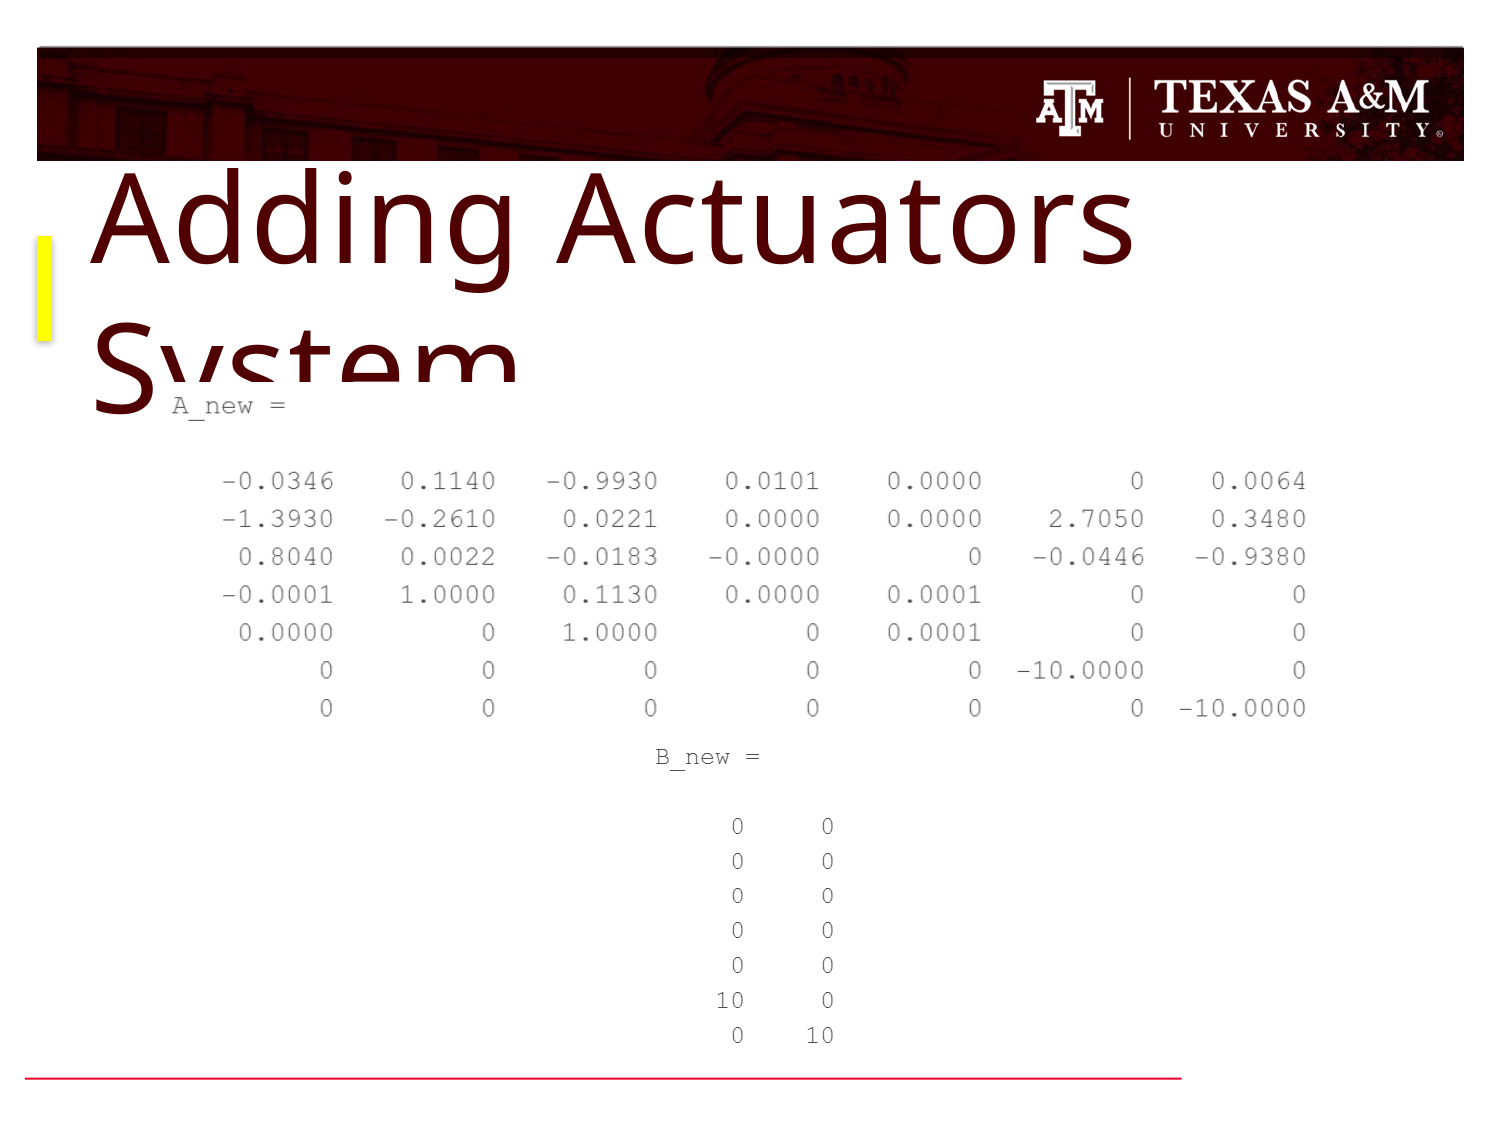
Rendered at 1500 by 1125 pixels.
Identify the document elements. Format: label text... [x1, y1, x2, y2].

picture [155, 382, 1344, 1056]
picture [37, 45, 1464, 161]
title Adding Actuators System [75, 195, 1425, 383]
